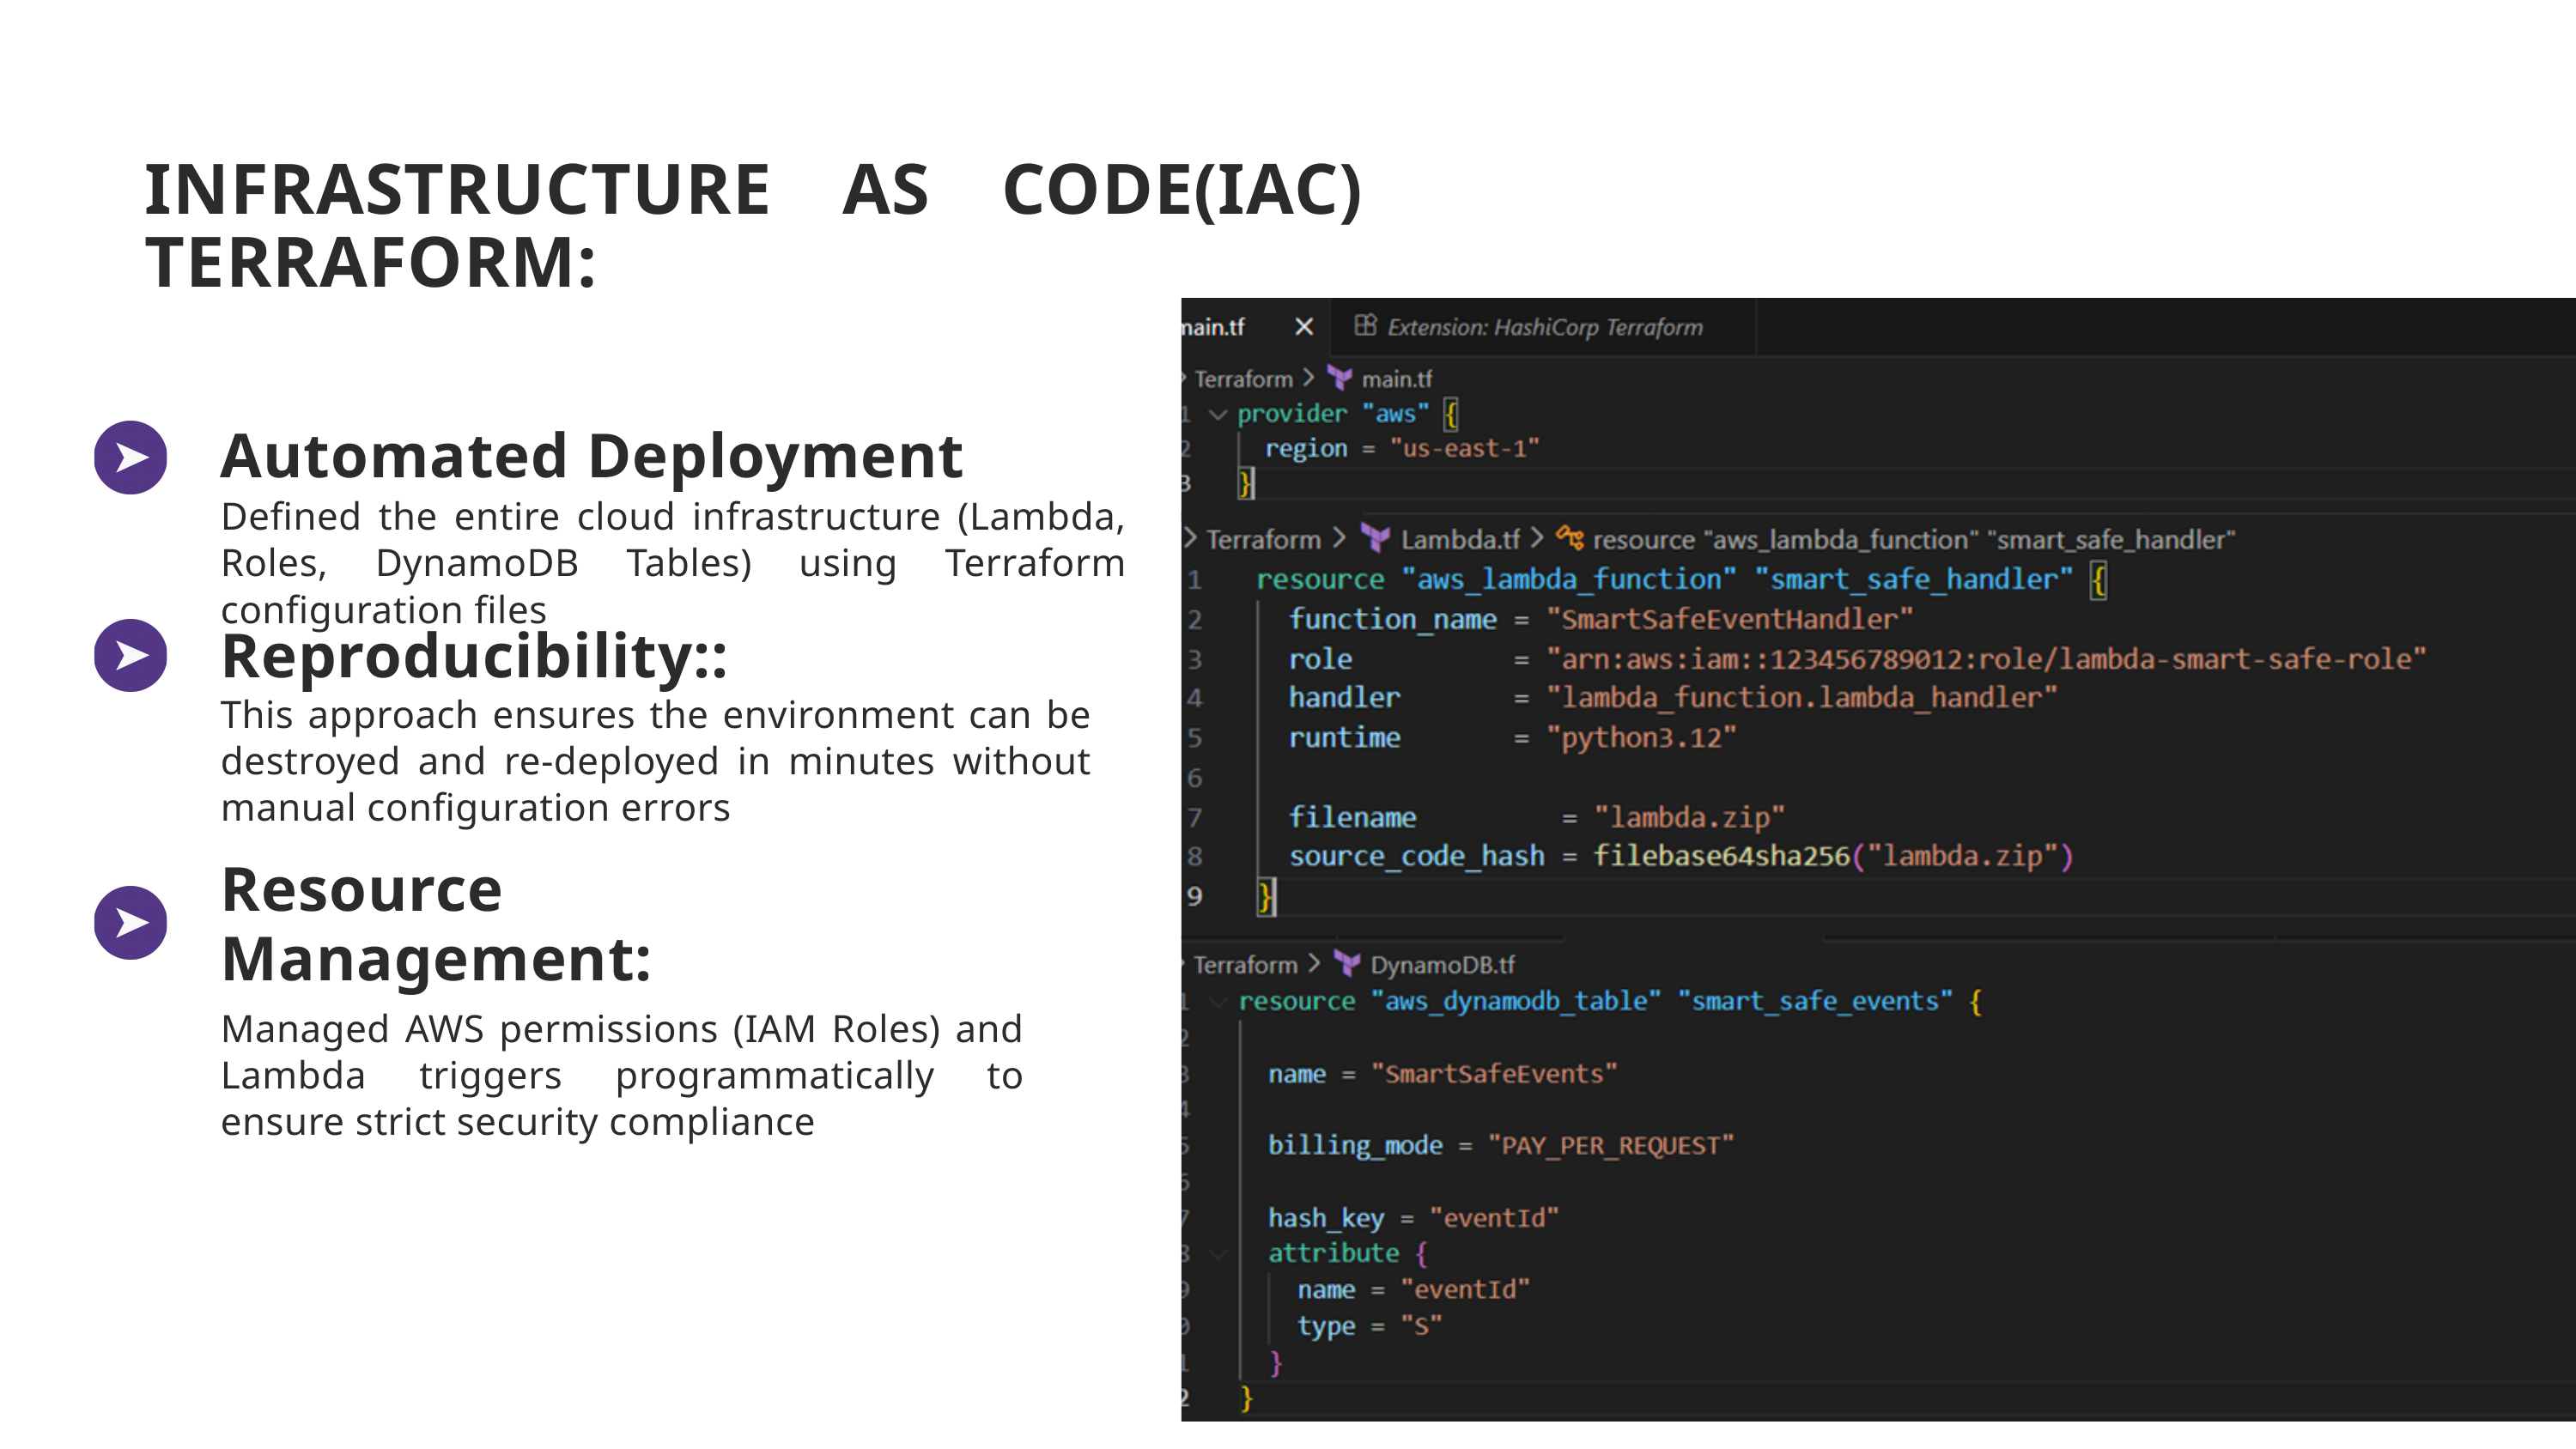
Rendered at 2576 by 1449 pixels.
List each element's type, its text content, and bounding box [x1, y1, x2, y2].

text_box Resource Management: [220, 853, 892, 993]
text_box INFRASTRUCTURE AS CODE(IAC) TERRAFORM: [144, 155, 1366, 446]
text_box This approach ensures the environment can be destroyed and re-deployed in minutes without manual configuration errors [220, 688, 1093, 829]
text_box [94, 421, 167, 494]
text_box Automated Deployment [220, 421, 968, 491]
text_box Defined the entire cloud infrastructure (Lambda, Roles, DynamoDB Tables) using Terraform configuration files [220, 491, 1128, 631]
text_box Reproducibility:: [220, 621, 892, 688]
text_box [1181, 298, 2576, 511]
text_box [1181, 511, 2576, 936]
text_box [94, 886, 167, 960]
text_box Managed AWS permissions (IAM Roles) and Lambda triggers programmatically to ensure strict security compliance [220, 1003, 1026, 1190]
text_box [1181, 936, 2576, 1422]
text_box [94, 619, 167, 692]
